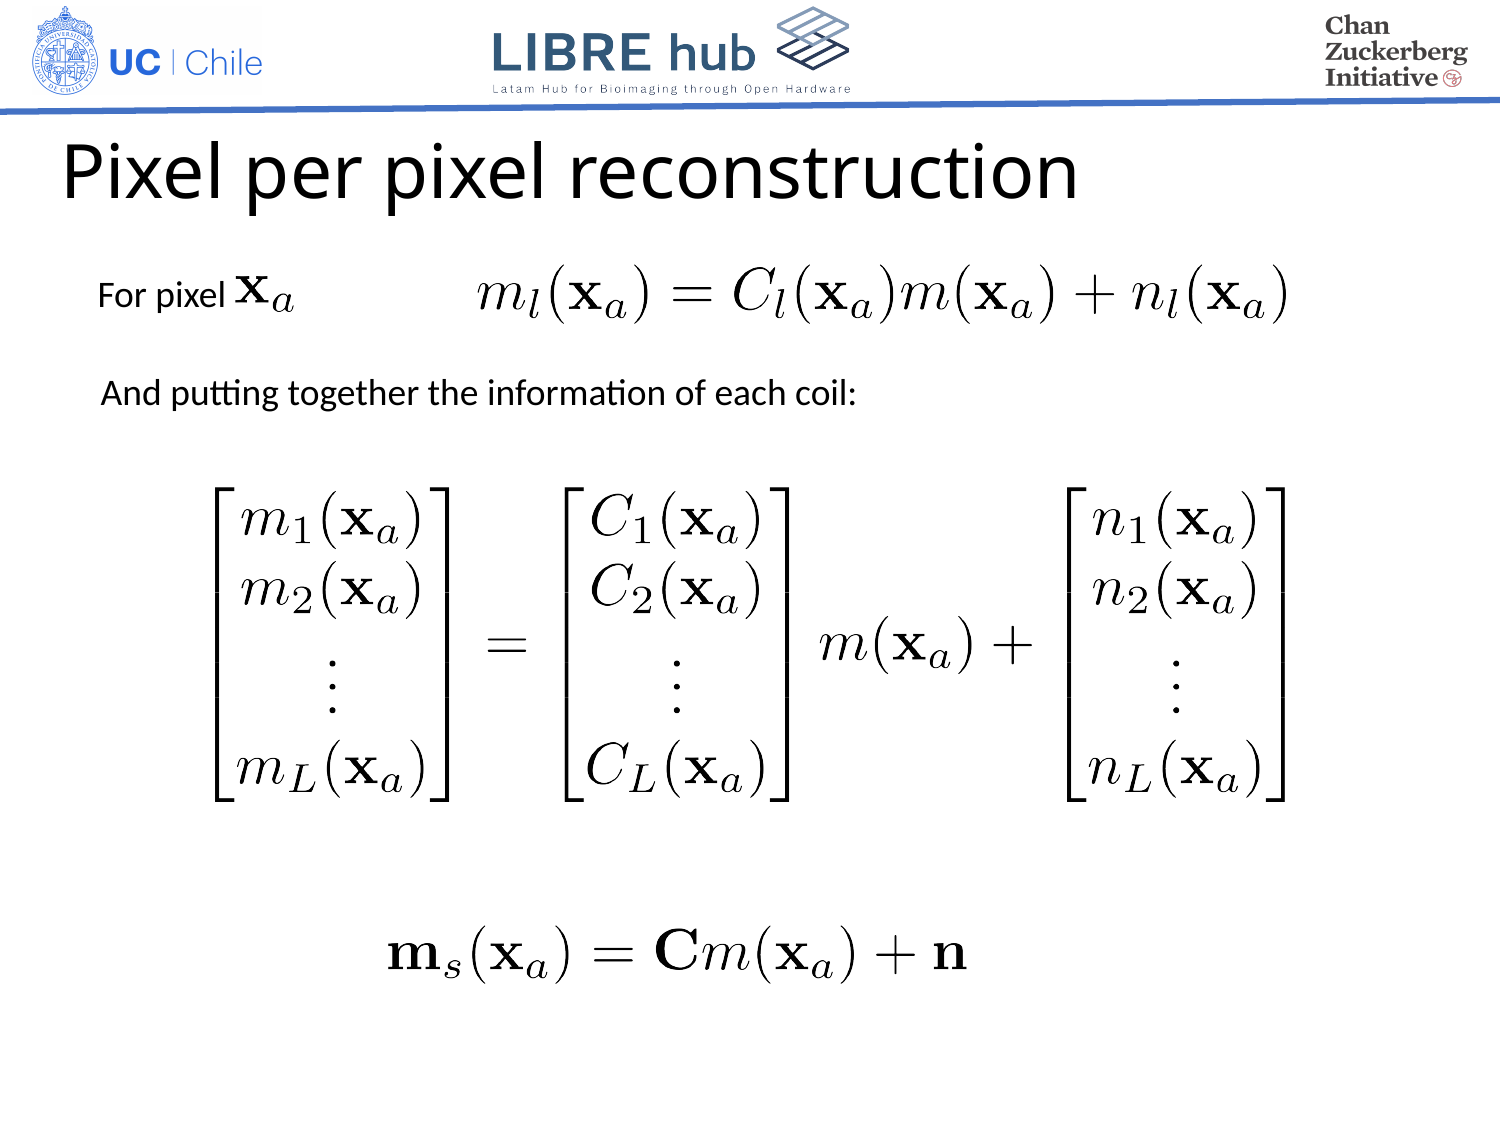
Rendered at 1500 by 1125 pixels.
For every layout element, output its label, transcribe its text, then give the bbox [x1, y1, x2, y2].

text_box And putting together the information of each coil: [85, 360, 874, 421]
picture [477, 264, 1286, 324]
picture [214, 487, 1285, 802]
picture [388, 925, 967, 984]
picture [32, 6, 262, 95]
picture [1320, 6, 1475, 96]
picture [235, 276, 294, 312]
title Pixel per pixel reconstruction [45, 117, 1474, 231]
text_box For pixel [82, 262, 250, 323]
picture [493, 6, 850, 96]
